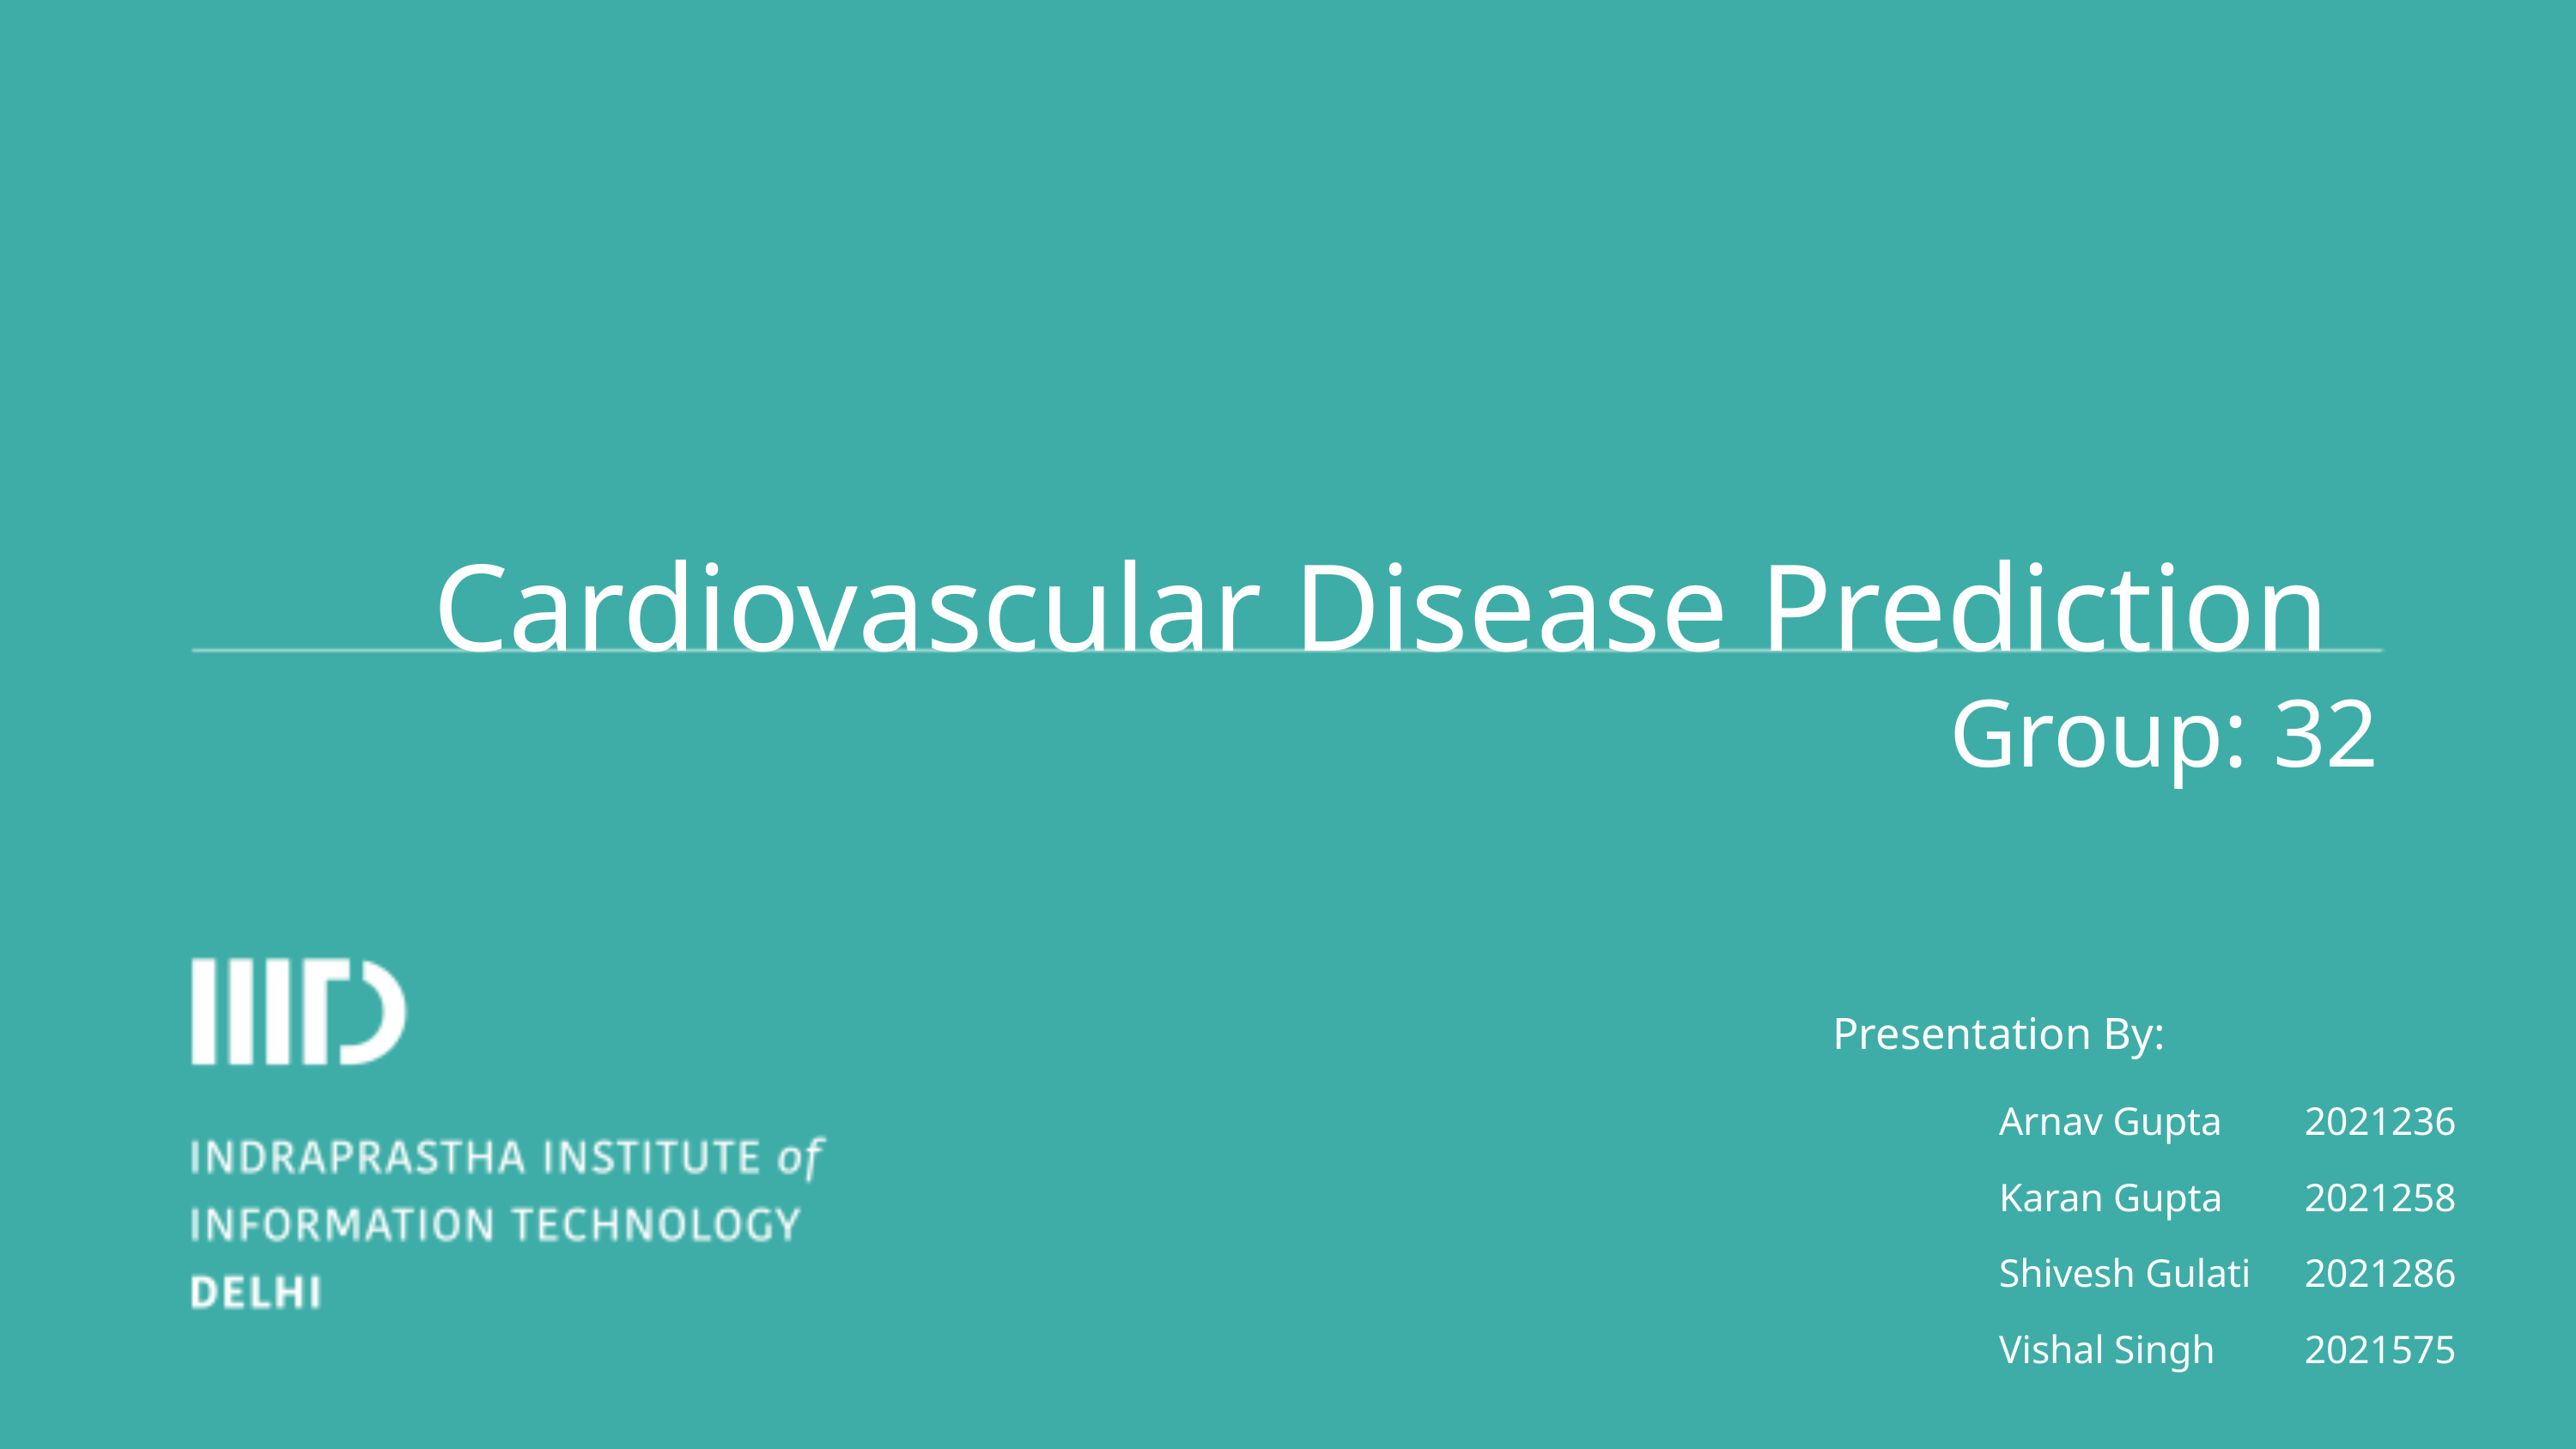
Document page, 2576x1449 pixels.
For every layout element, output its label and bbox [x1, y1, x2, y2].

text_box [0, 0, 2576, 1449]
